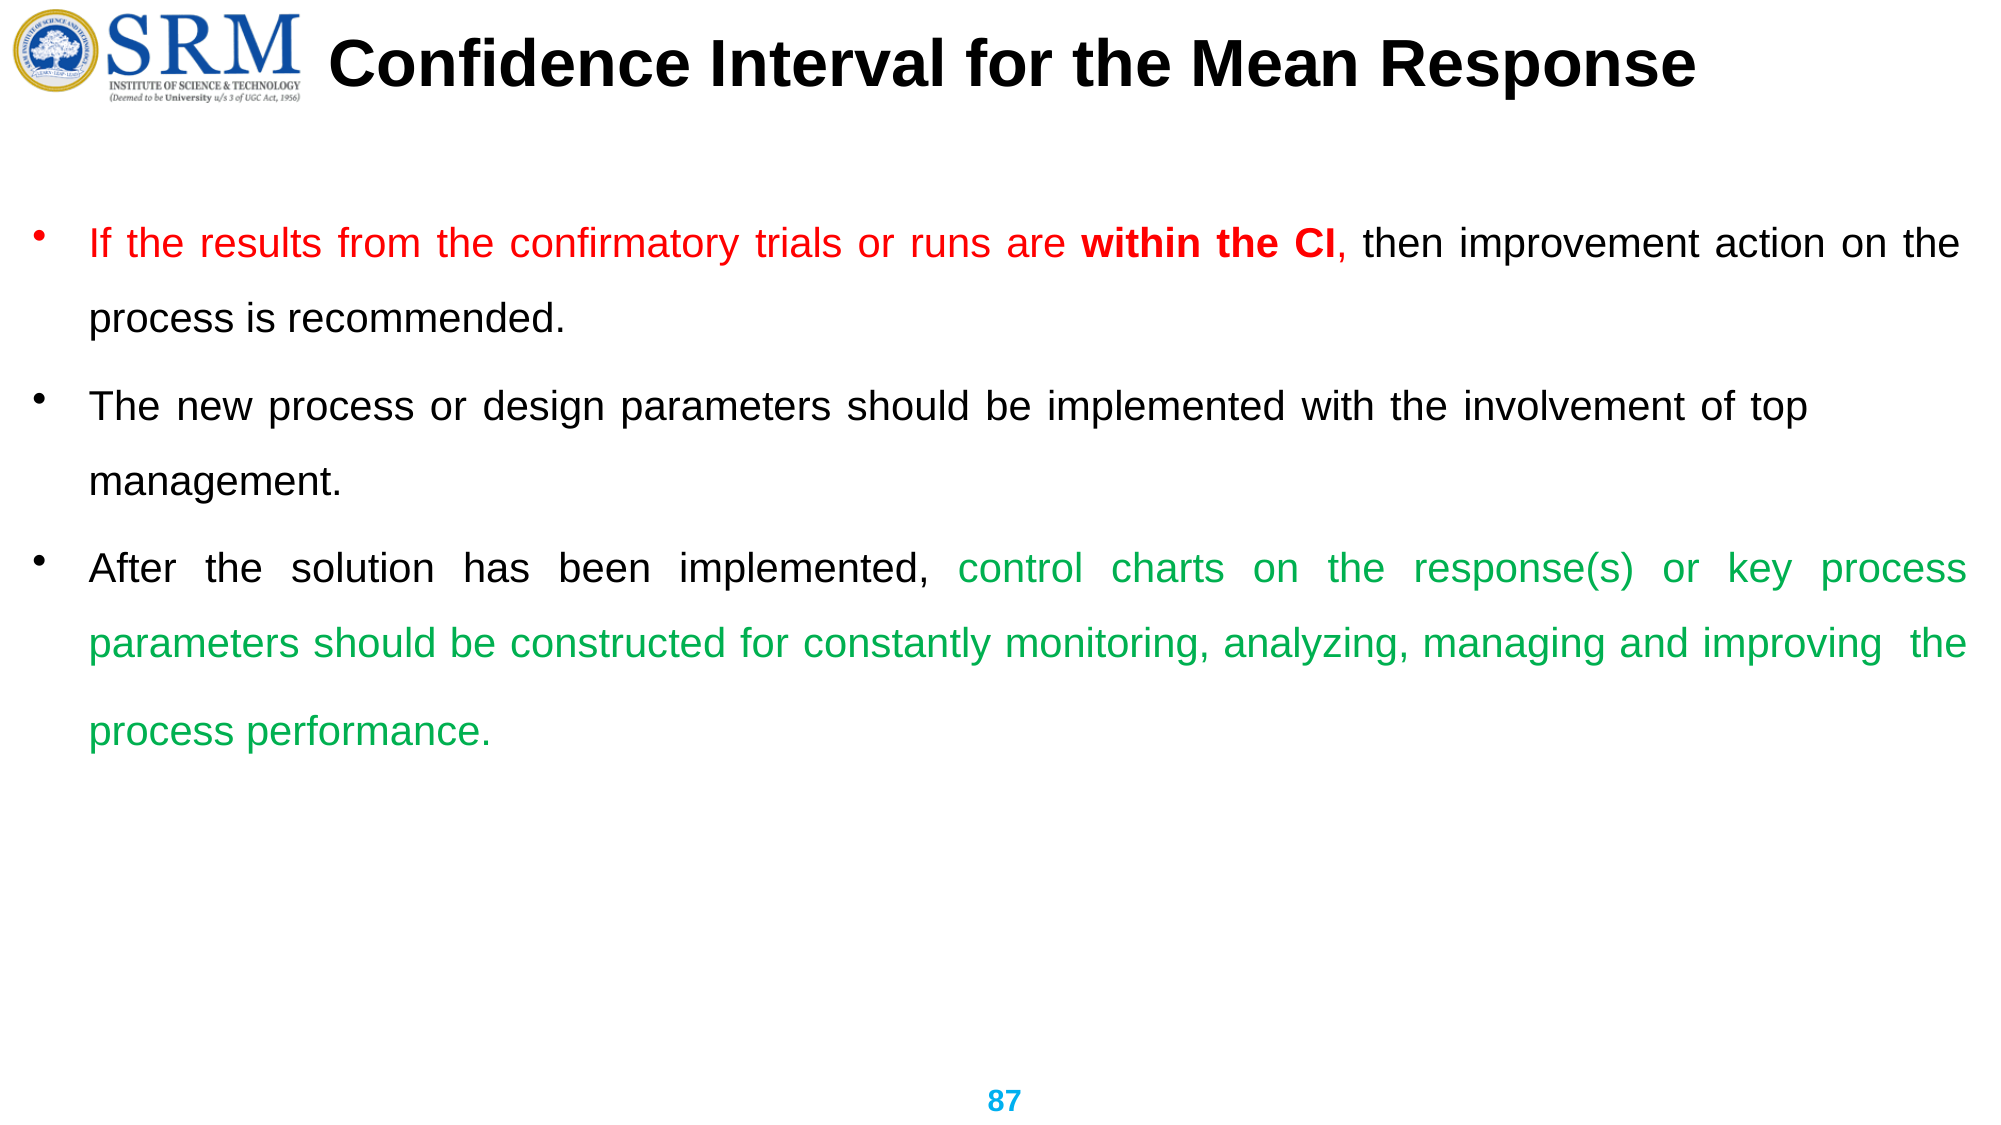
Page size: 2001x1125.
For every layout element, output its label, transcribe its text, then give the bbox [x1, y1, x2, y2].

picture [1, 0, 309, 119]
slide_number 87 [924, 1072, 1085, 1125]
text_box If the results from the confirmatory trials or runs are within the CI, then improvement action on the process is recommended. The new process or design parameters should be implemented with the involvement of top management. After the solution has been implemented, control charts on the response(s) or key process parameters should be constructed for constantly monitoring, analyzing, managing and improving the process performance. [30, 188, 1969, 756]
title Confidence Interval for the Mean Response [313, 23, 1998, 95]
